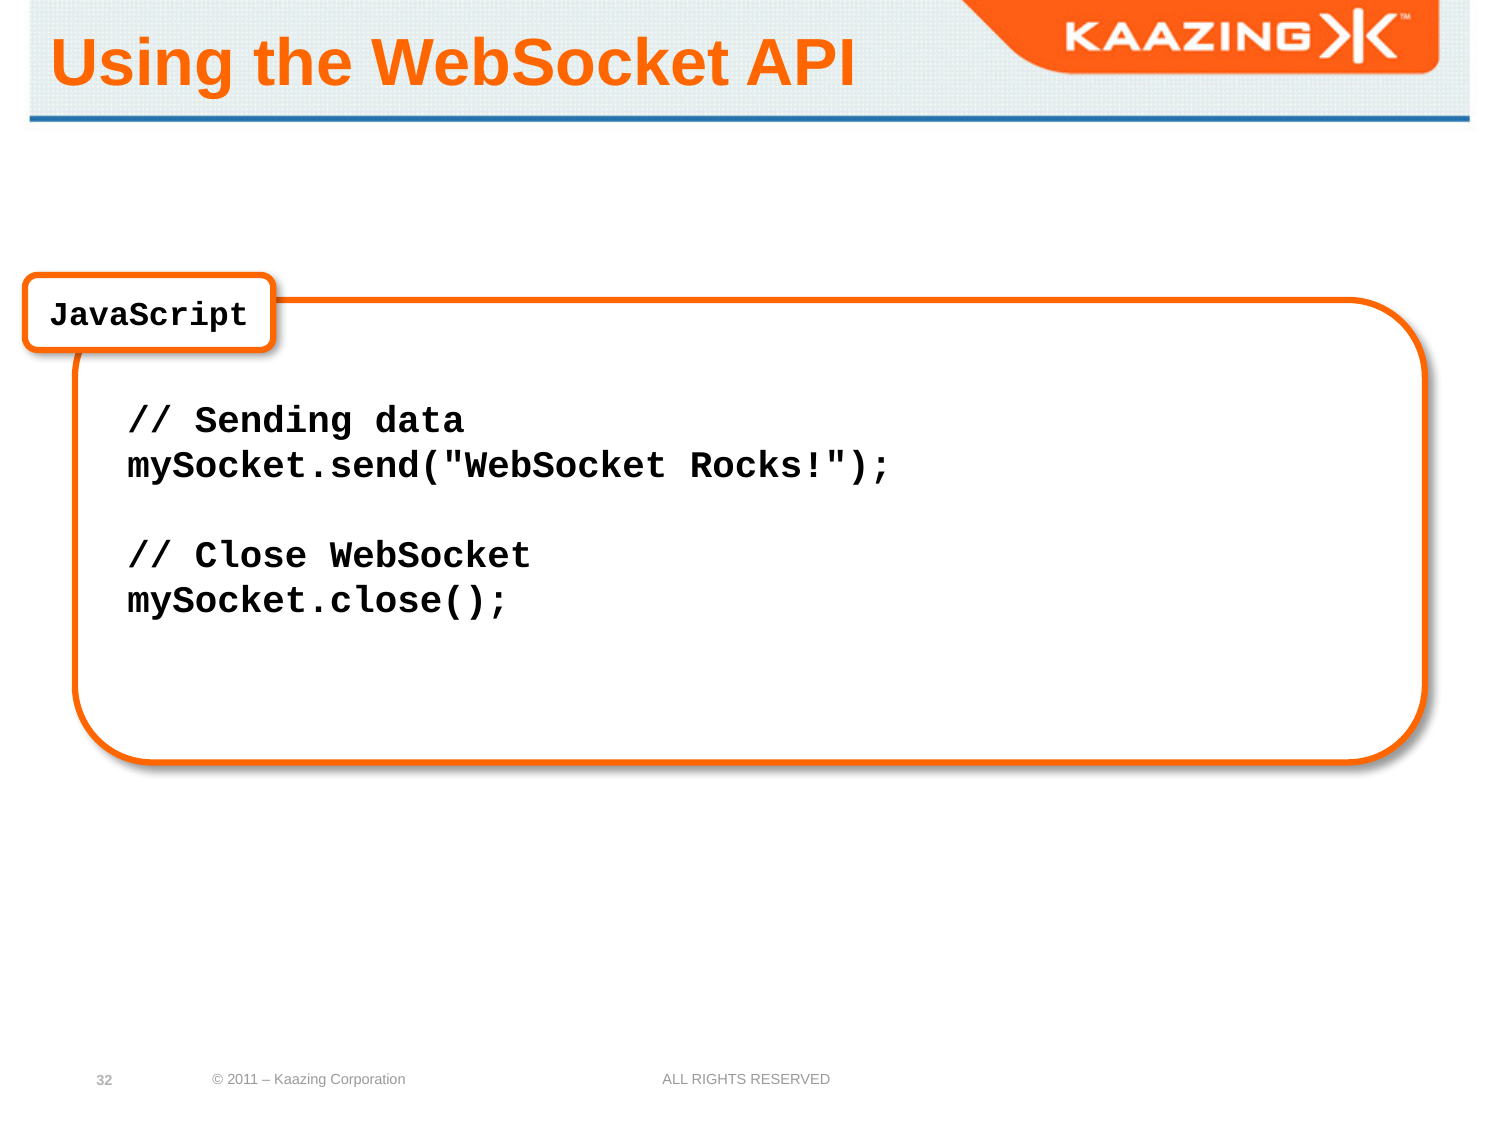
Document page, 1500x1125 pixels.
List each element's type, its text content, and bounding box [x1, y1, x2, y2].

picture [0, 0, 1500, 1125]
text_box JavaScript [22, 272, 276, 353]
text_box // Sending data mySocket.send("WebSocket Rocks!"); // Close WebSocket mySocket.close(); [112, 387, 1500, 688]
title Using the WebSocket API [50, 12, 1338, 113]
text_box [74, 299, 1425, 763]
